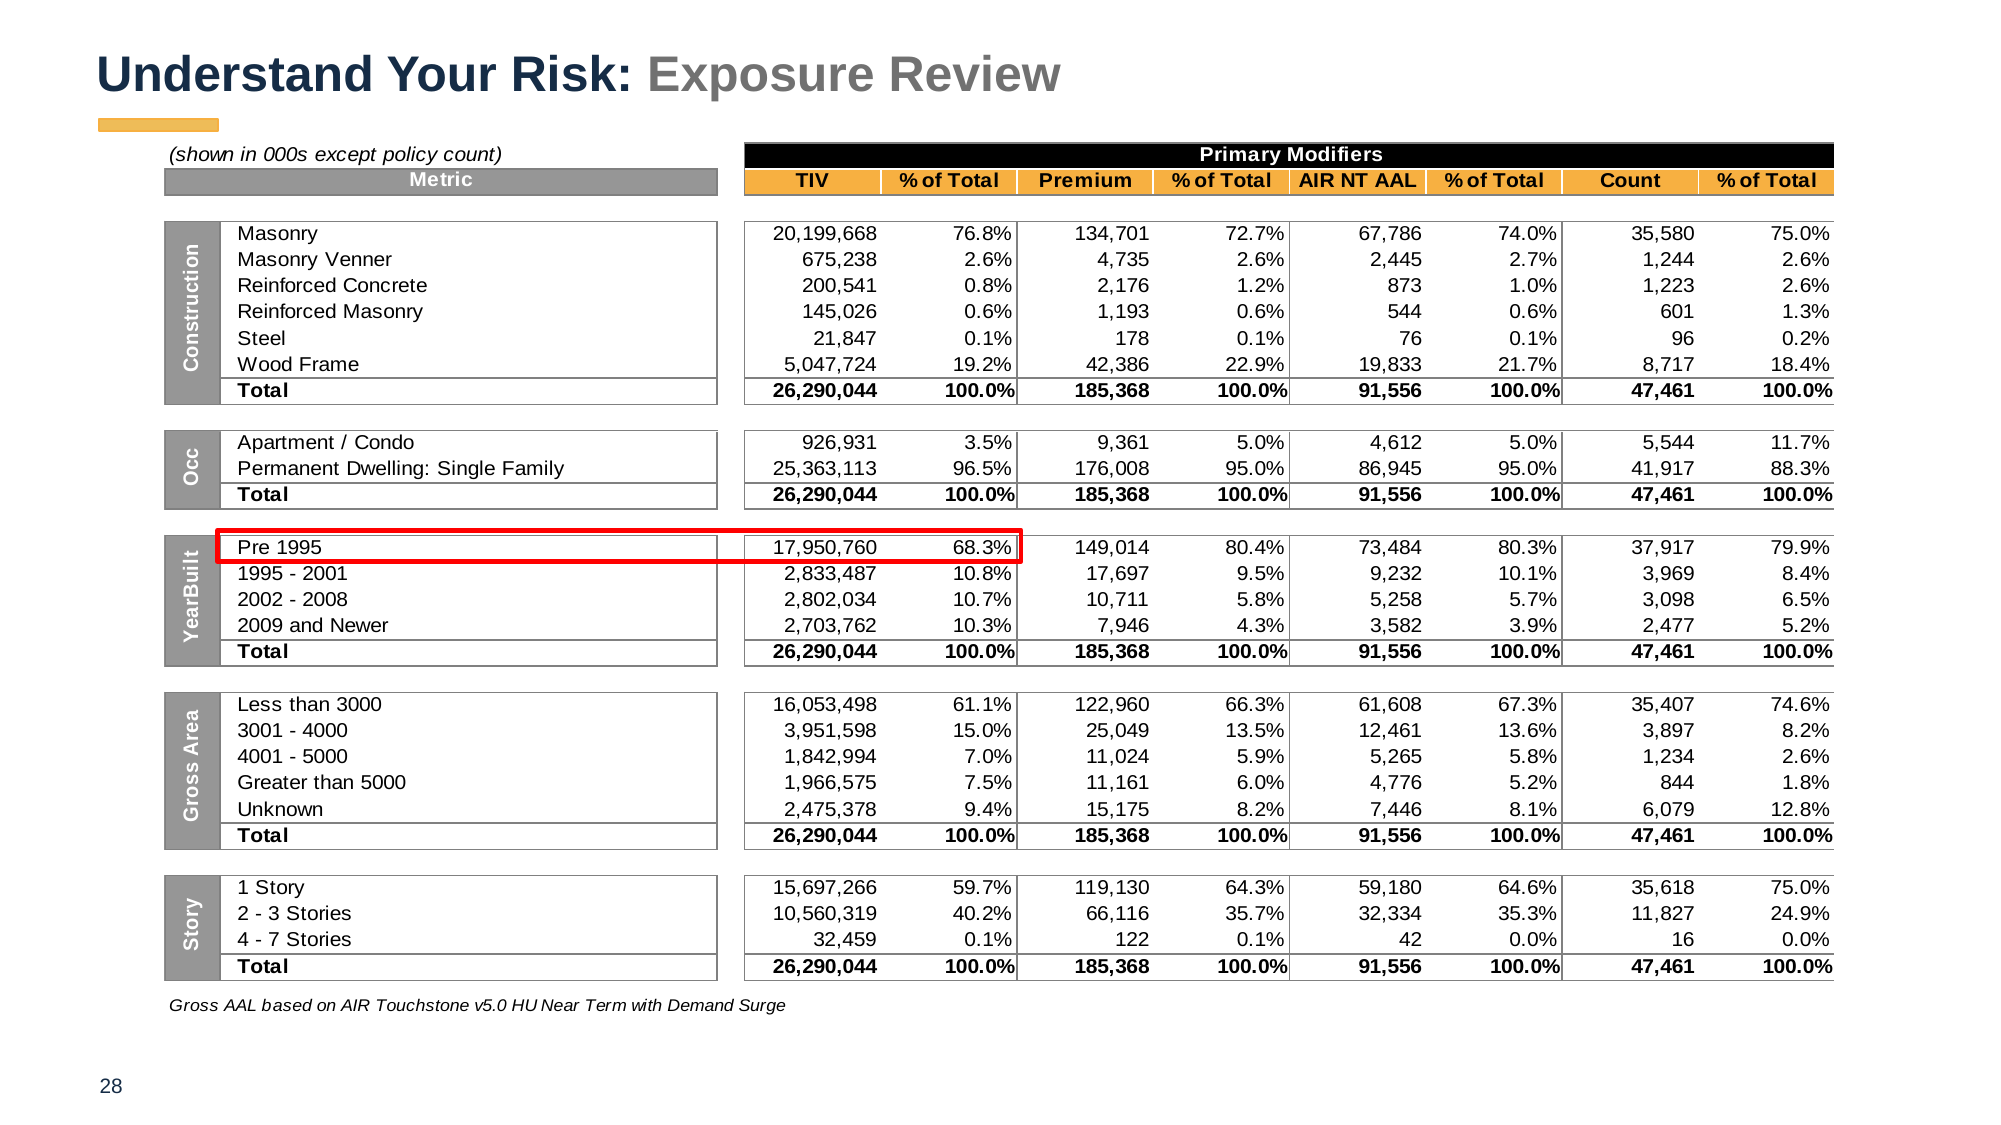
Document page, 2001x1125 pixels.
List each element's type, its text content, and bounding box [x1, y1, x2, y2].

title Understand Your Risk: Exposure Review [81, 37, 1913, 106]
picture [164, 141, 1836, 1020]
